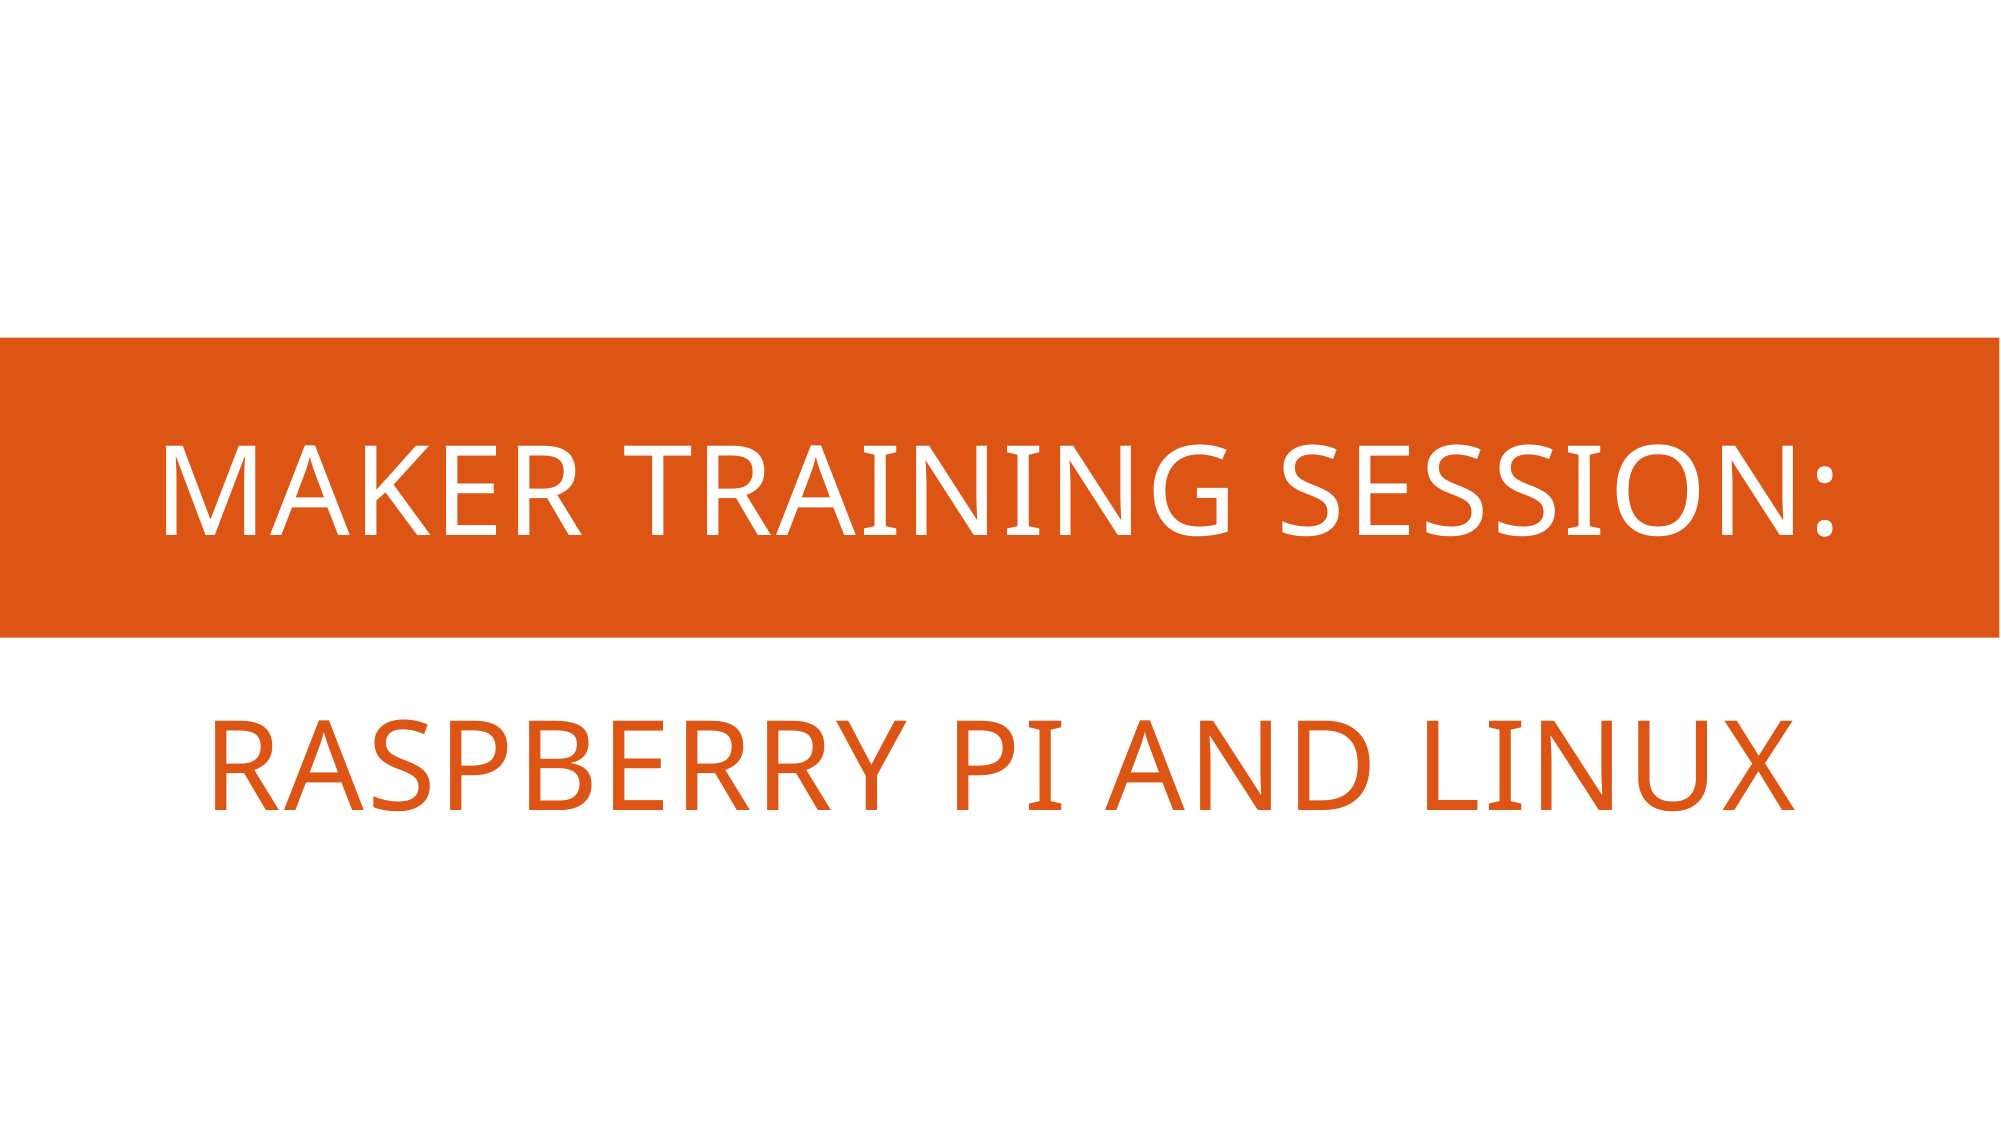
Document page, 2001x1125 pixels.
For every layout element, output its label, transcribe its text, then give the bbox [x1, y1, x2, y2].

text_box Raspberry Pi and Linux [138, 637, 1864, 913]
title Maker Training Session: [136, 362, 1862, 638]
